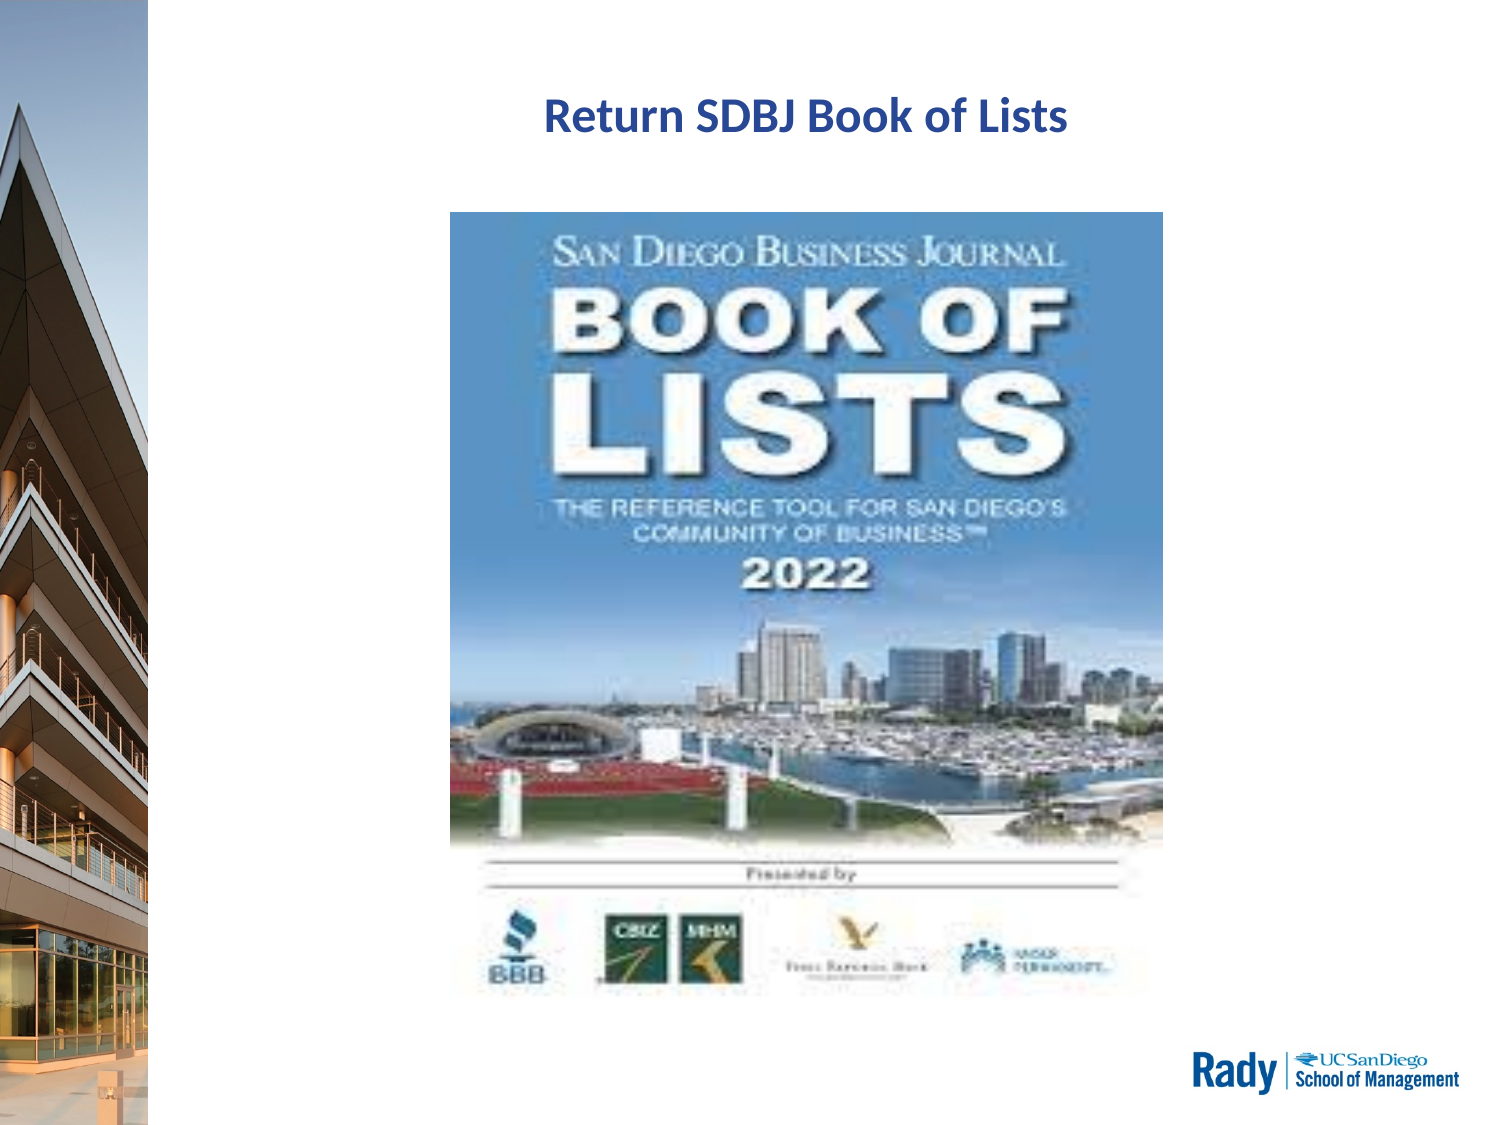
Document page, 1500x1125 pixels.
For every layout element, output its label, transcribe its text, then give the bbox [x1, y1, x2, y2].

picture [0, 0, 148, 1125]
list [449, 212, 1163, 1001]
title Return SDBJ Book of Lists [187, 62, 1426, 163]
picture [1187, 1044, 1463, 1101]
